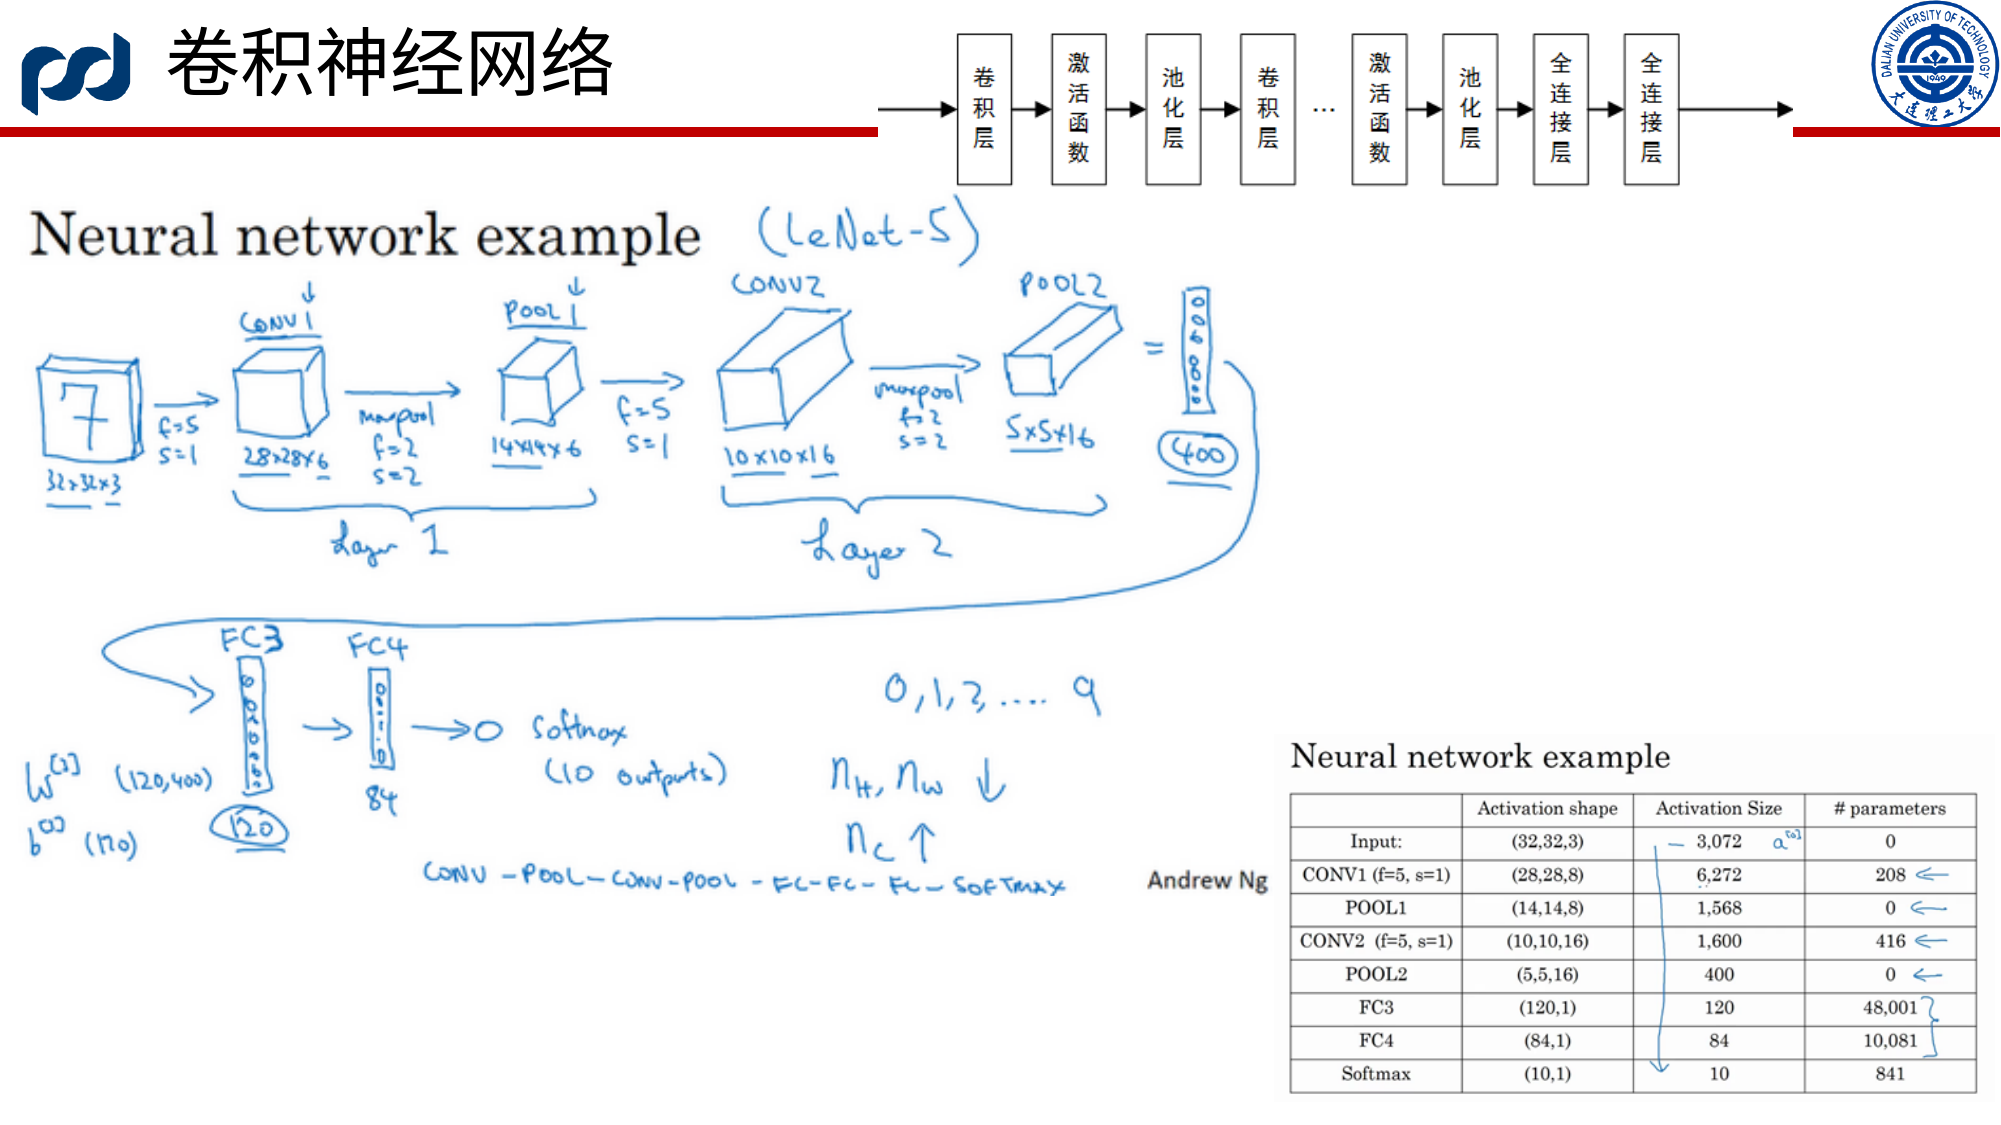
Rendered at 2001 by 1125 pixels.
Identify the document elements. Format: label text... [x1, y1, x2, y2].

title 卷积神经网络 [150, 15, 878, 118]
picture [12, 11, 150, 122]
picture [1871, 0, 2001, 128]
picture [9, 15, 1995, 1102]
